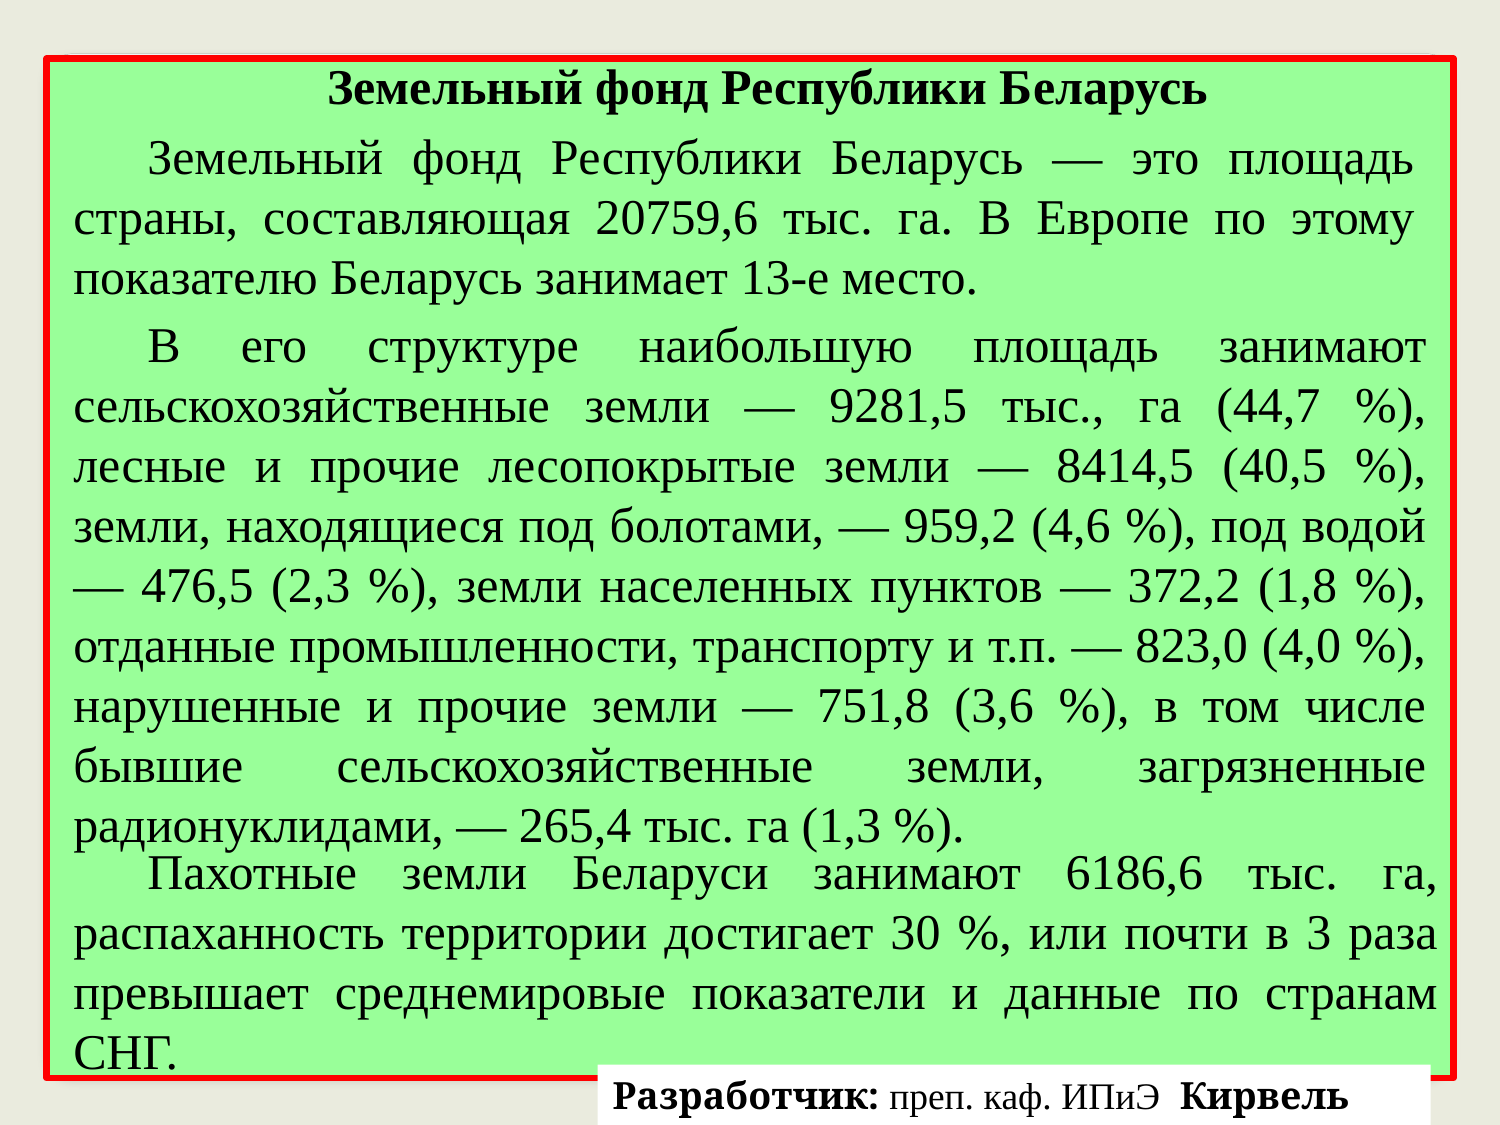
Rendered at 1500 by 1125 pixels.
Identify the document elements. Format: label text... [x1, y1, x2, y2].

text_box Разработчик: преп. каф. ИПиЭ Кирвель П.И. [597, 1064, 1431, 1125]
text_box Земельный фонд Республики Беларусь [117, 46, 1418, 117]
text_box [43, 55, 117, 1081]
text_box В его структуре наибольшую площадь занимают сельскохозяйственные земли — 9281,5 тыс., га (44,7 %), лесные и прочие лесопокрытые земли — 8414,5 (40,5 %), земли, находящиеся под болотами, — 959,2 (4,6 %), под водой — 476,5 (2,3 %), земли населенных пунктов — 372,2 (1,8 %), отданные промышленности, транспорту и т.п. — 823,0 (4,0 %), нарушенные и прочие земли — 751,8 (3,6 %), в том числе бывшие сельскохозяйственные земли, загрязненные радионуклидами, — 265,4 тыс. га (1,3 %). [58, 304, 1442, 831]
text_box Земельный фонд Республики Беларусь — это площадь страны, составляющая 20759,6 тыс. га. В Европе по этому показателю Беларусь занимает 13-е место. [58, 117, 1430, 304]
text_box Пахотные земли Беларуси занимают 6186,6 тыс. га, распаханность территории достигает 30 %, или почти в 3 раза превышает среднемировые показатели и данные по странам СНГ. [58, 831, 1453, 1087]
text_box [1418, 55, 1457, 1081]
